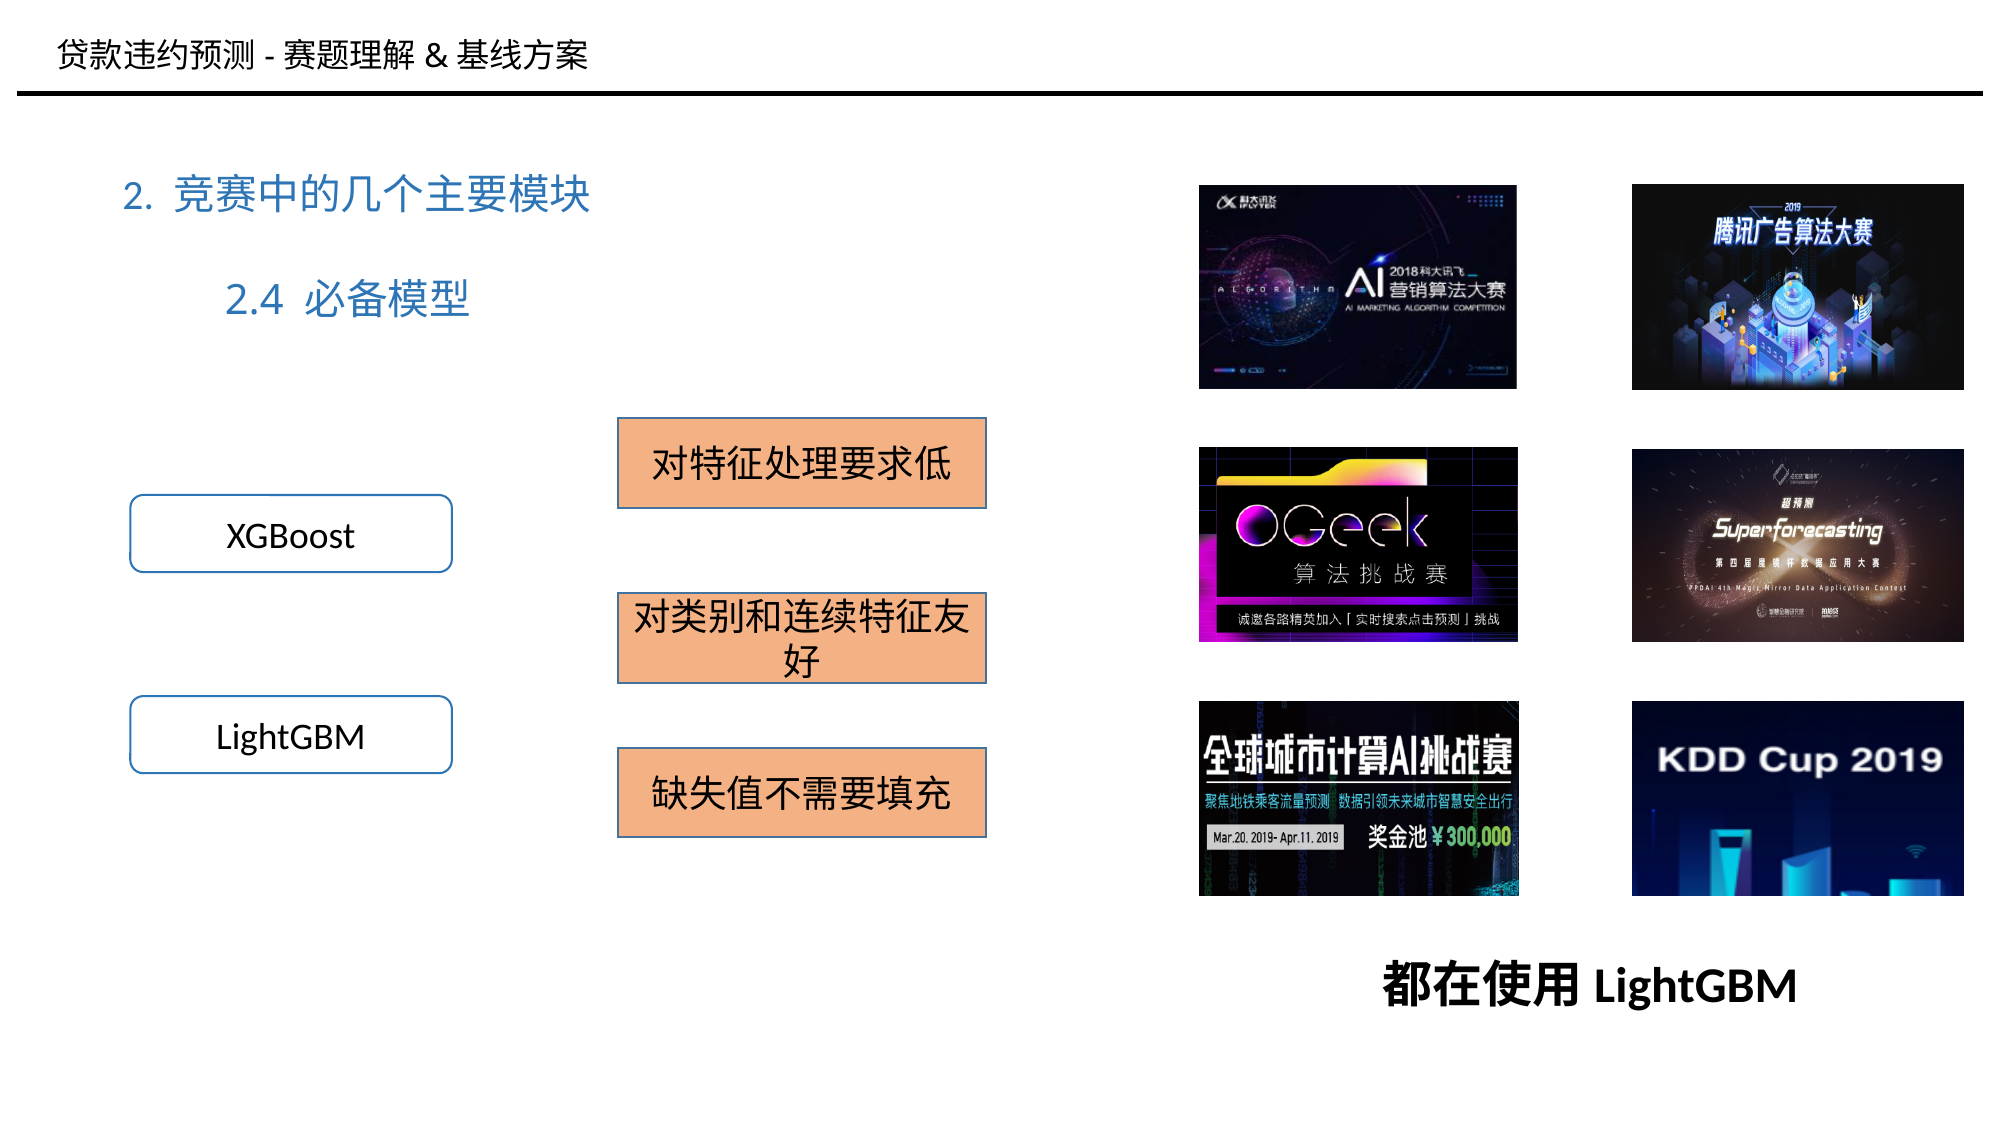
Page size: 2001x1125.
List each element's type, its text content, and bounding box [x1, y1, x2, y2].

text_box 2.4 必备模型 [209, 242, 1199, 331]
picture [1199, 184, 1518, 390]
text_box 2. 竞赛中的几个主要模块 [107, 160, 1174, 226]
text_box 缺失值不需要填充 [617, 747, 987, 838]
text_box 对类别和连续特征友好 [617, 592, 987, 684]
picture [1198, 701, 1519, 896]
text_box LightGBM [129, 695, 453, 775]
text_box XGBoost [129, 493, 453, 574]
text_box 都在使用LightGBM [1367, 944, 1943, 1020]
picture [1632, 184, 1964, 390]
text_box 对特征处理要求低 [617, 417, 987, 509]
text_box 贷款违约预测-赛题理解&基线方案 [42, 26, 790, 82]
picture [1632, 449, 1964, 642]
picture [1199, 447, 1518, 642]
picture [1632, 701, 1964, 896]
